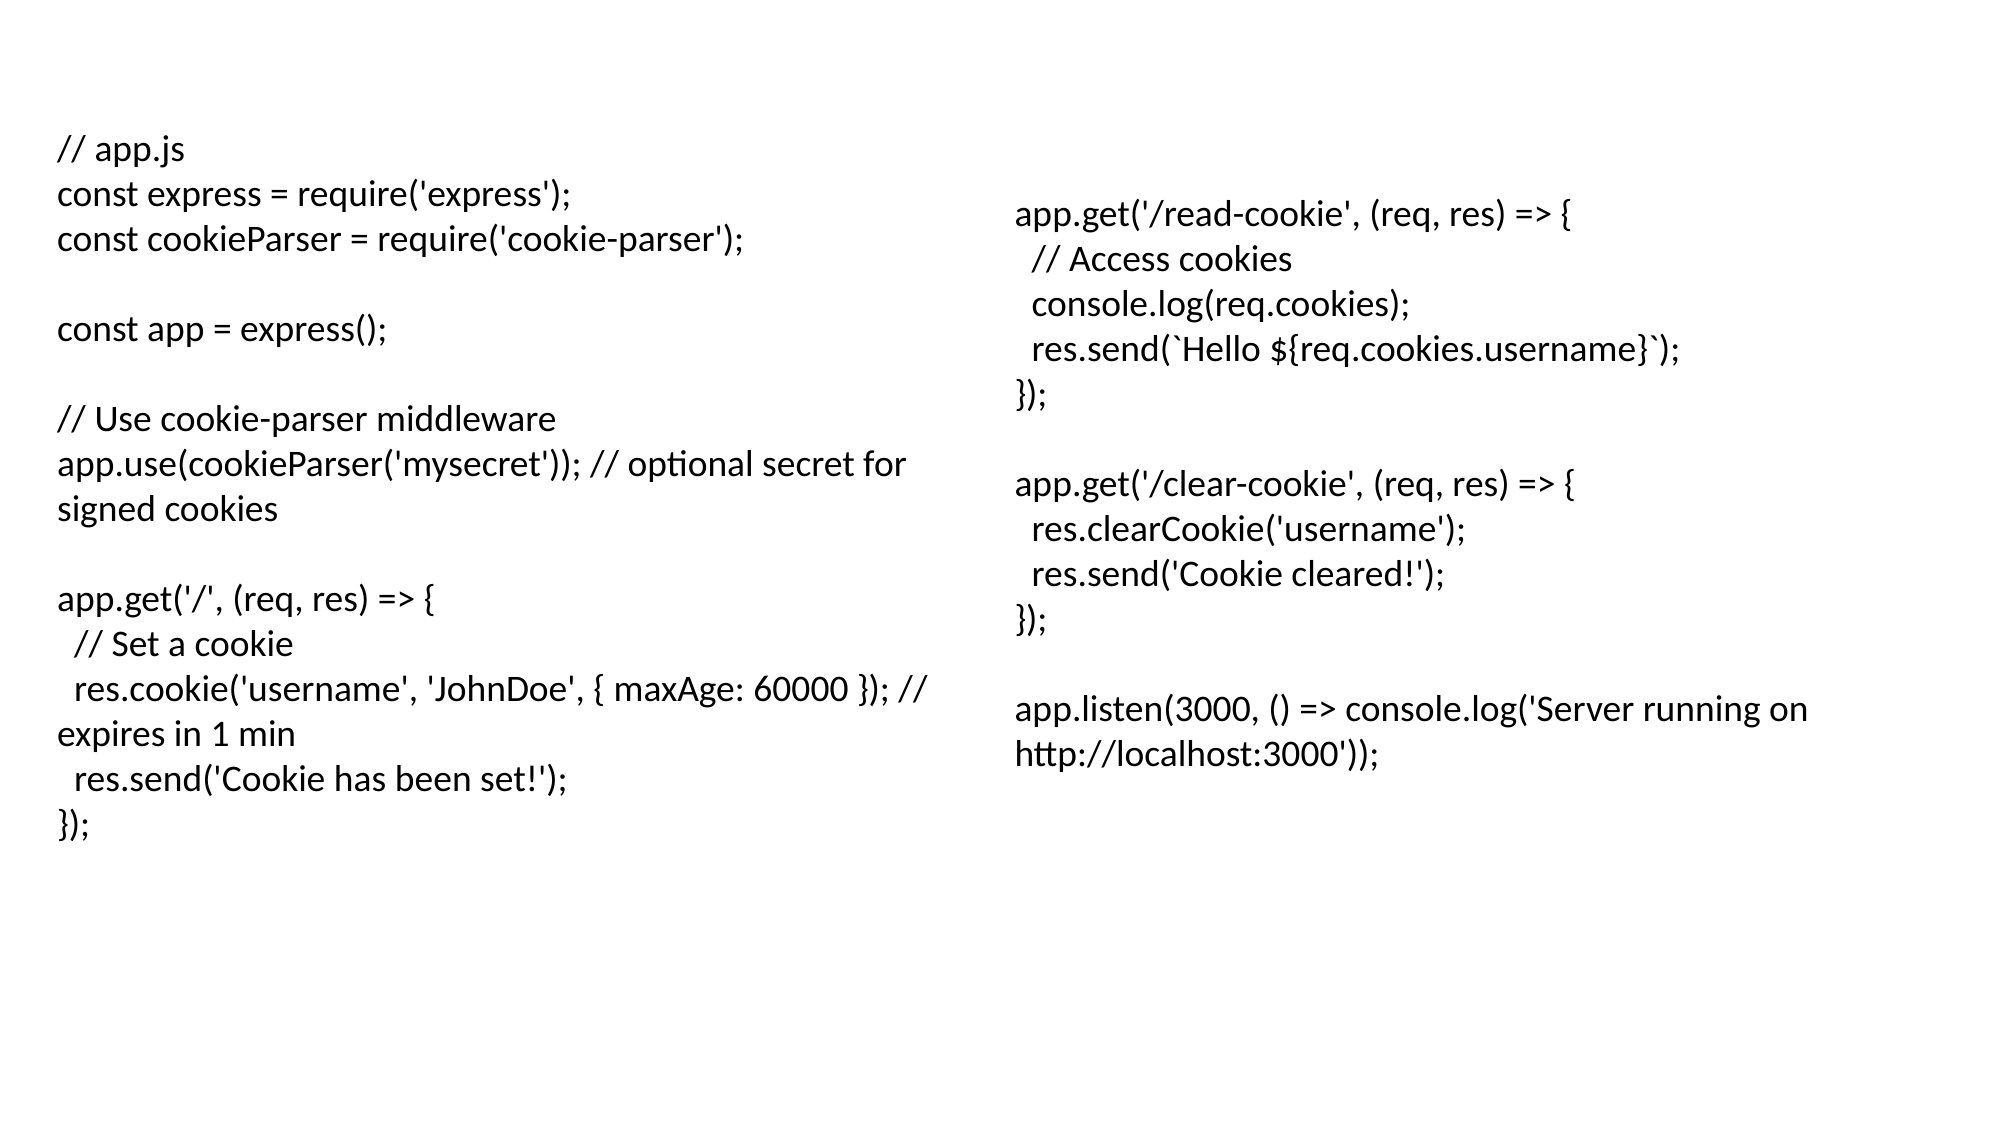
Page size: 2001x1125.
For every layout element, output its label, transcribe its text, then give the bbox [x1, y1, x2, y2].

text_box // app.js const express = require('express'); const cookieParser = require('cookie-parser'); const app = express(); // Use cookie-parser middleware app.use(cookieParser('mysecret')); // optional secret for signed cookies app.get('/', (req, res) => { // Set a cookie res.cookie('username', 'JohnDoe', { maxAge: 60000 }); // expires in 1 min res.send('Cookie has been set!'); }); [42, 116, 968, 896]
text_box app.get('/read-cookie', (req, res) => { // Access cookies console.log(req.cookies); res.send(`Hello ${req.cookies.username}`); }); app.get('/clear-cookie', (req, res) => { res.clearCookie('username'); res.send('Cookie cleared!'); }); app.listen(3000, () => console.log('Server running on http://localhost:3000')); [999, 136, 1906, 781]
